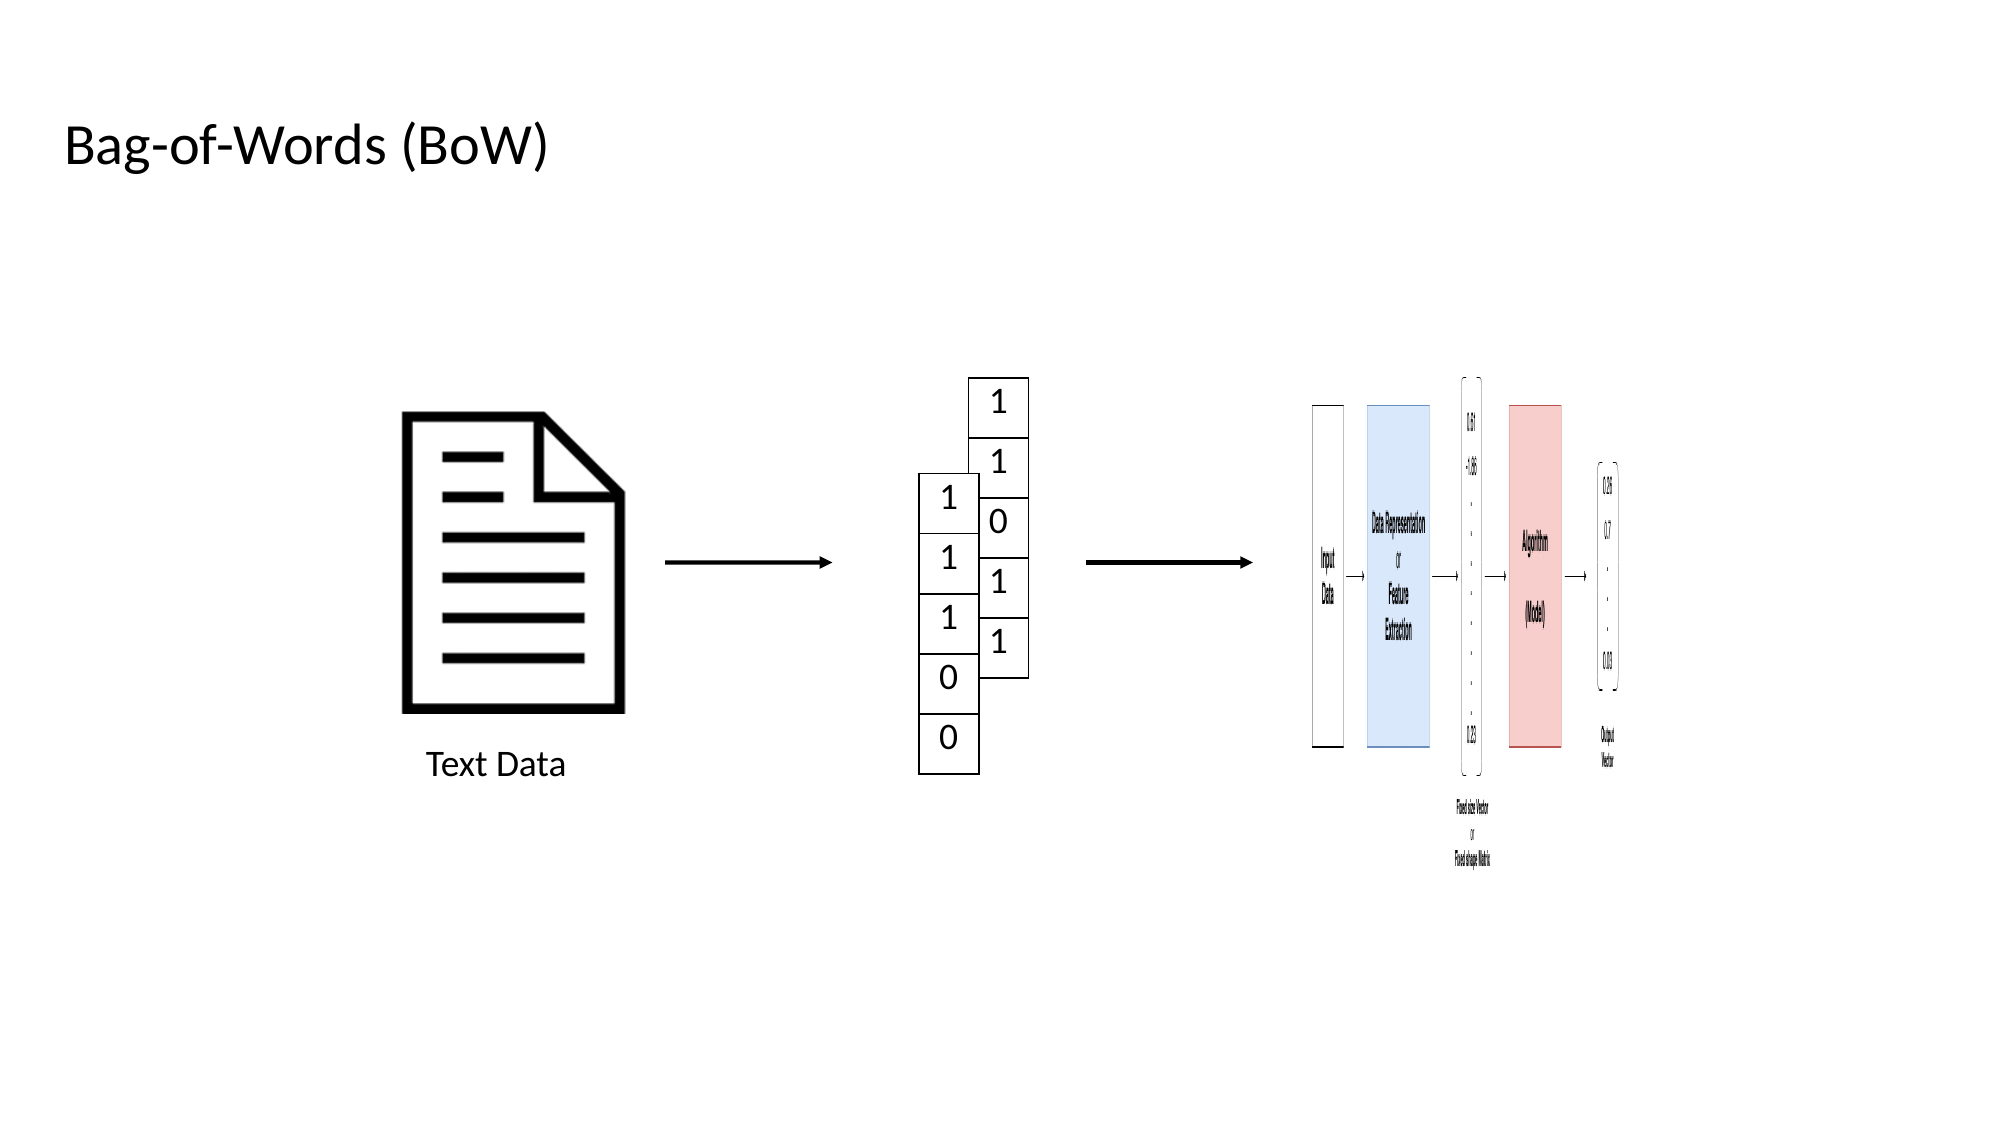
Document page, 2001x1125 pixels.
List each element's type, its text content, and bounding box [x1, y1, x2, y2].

table_cell 1 [920, 595, 978, 653]
table_header 1 [969, 379, 1028, 437]
text_box Text Data [411, 731, 582, 792]
table_cell 0 [920, 655, 978, 713]
table_cell 1 [980, 559, 1028, 617]
table_cell 1 [969, 439, 1028, 497]
table_header 1 [920, 474, 978, 533]
text_box Bag-of-Words (BoW) [49, 98, 565, 184]
table_cell 1 [980, 619, 1028, 677]
table_cell 0 [920, 715, 978, 773]
picture [362, 411, 666, 714]
table_cell 1 [920, 534, 978, 593]
picture [1312, 377, 1627, 876]
table_cell 0 [980, 499, 1028, 557]
